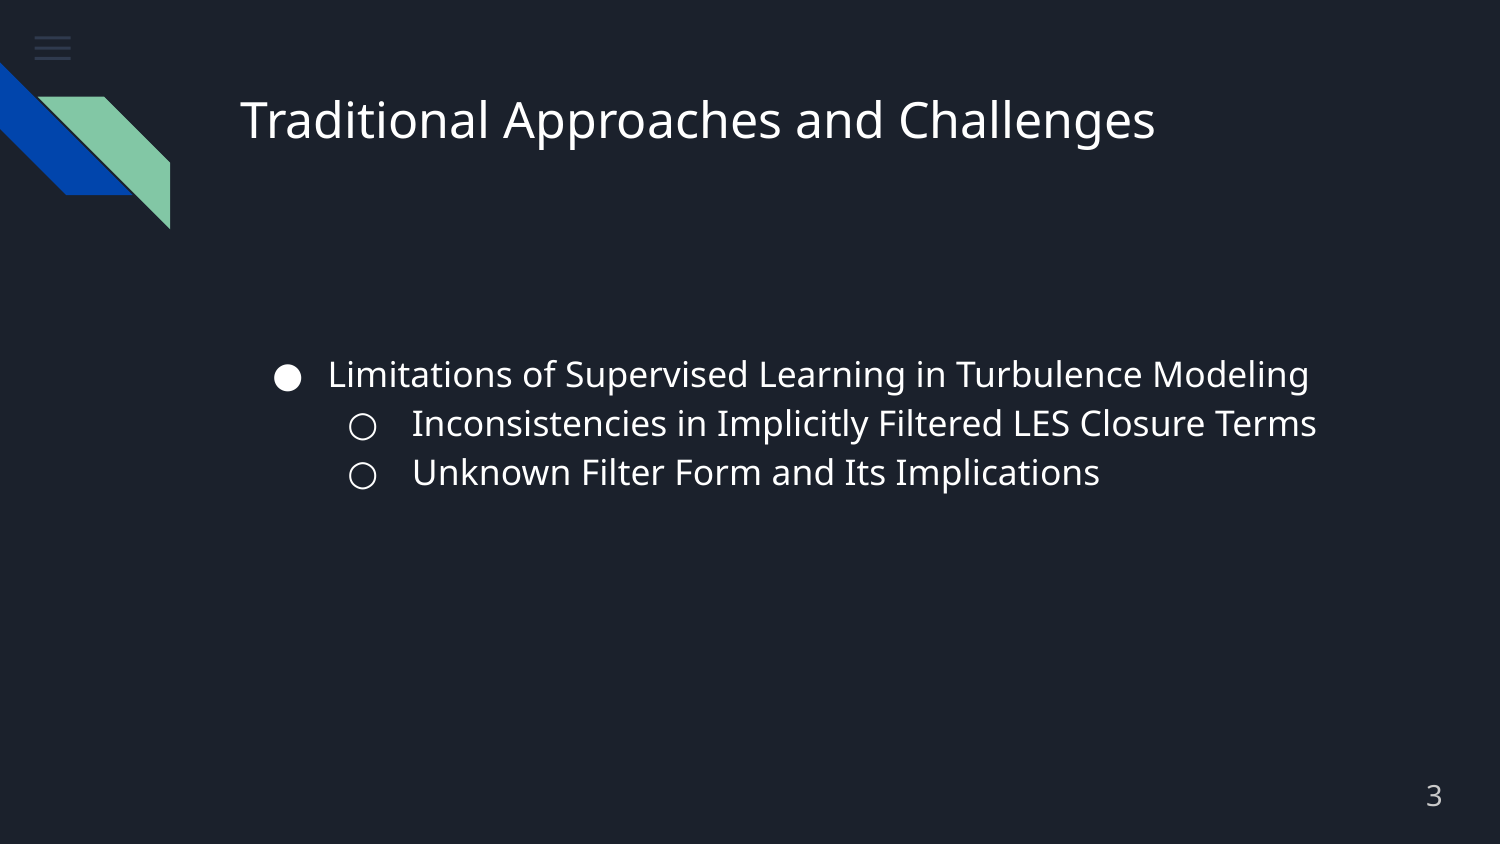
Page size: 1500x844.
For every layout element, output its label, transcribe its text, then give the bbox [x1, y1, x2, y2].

text_box Limitations of Supervised Learning in Turbulence Modeling Inconsistencies in Implicitly Filtered LES Closure Terms Unknown Filter Form and Its Implications [237, 263, 1393, 688]
text_box 3 [1411, 762, 1466, 828]
title Traditional Approaches and Challenges [212, 64, 1368, 215]
